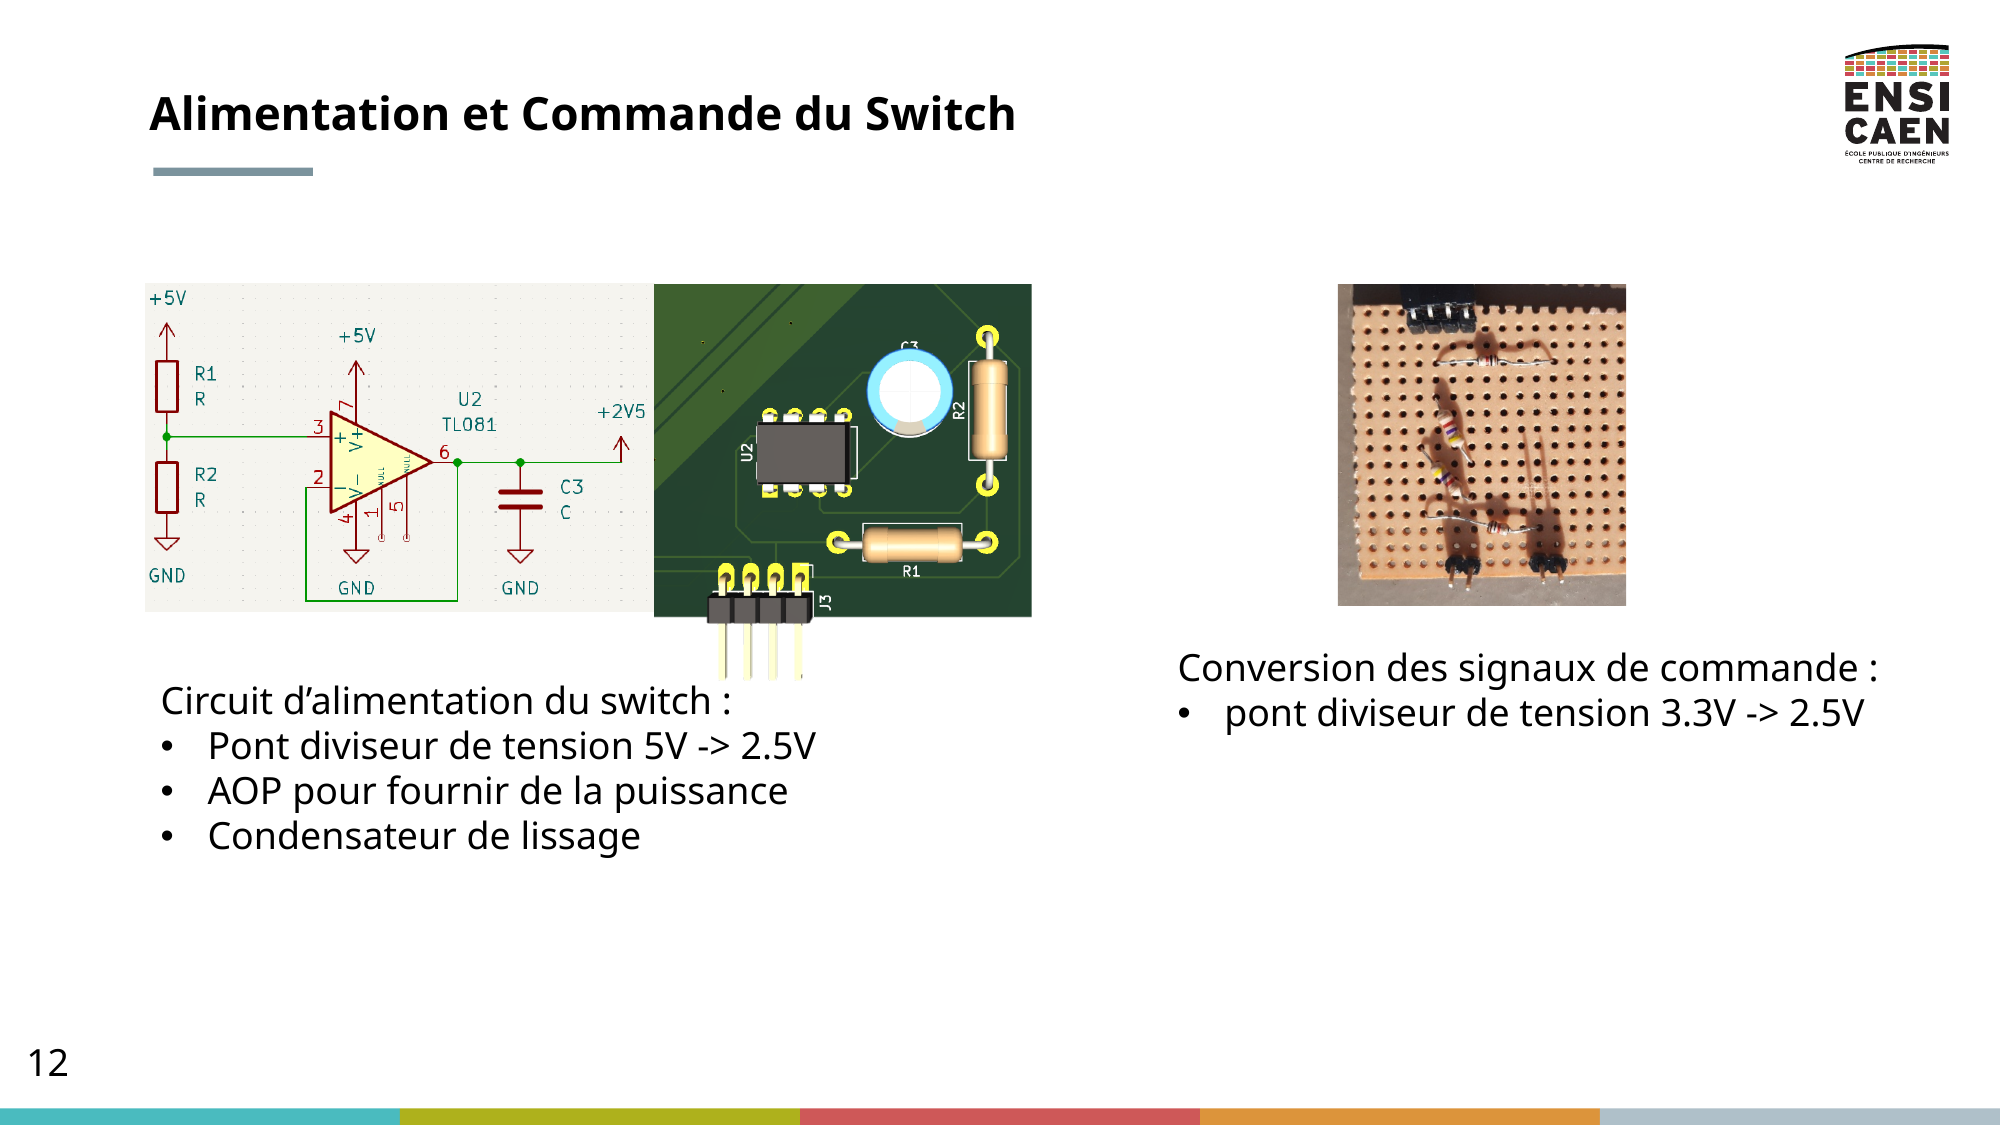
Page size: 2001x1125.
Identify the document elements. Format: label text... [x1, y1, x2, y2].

list Alimentation et Commande du Switch [134, 83, 1082, 148]
picture [145, 283, 1032, 698]
text_box Conversion des signaux de commande : pont diviseur de tension 3.3V -> 2.5V [1162, 637, 1986, 742]
picture [1337, 284, 1627, 606]
text_box Circuit d’alimentation du switch : Pont diviseur de tension 5V -> 2.5V AOP pour fournir de la puissance Condensateur de lissage [145, 698, 1000, 865]
